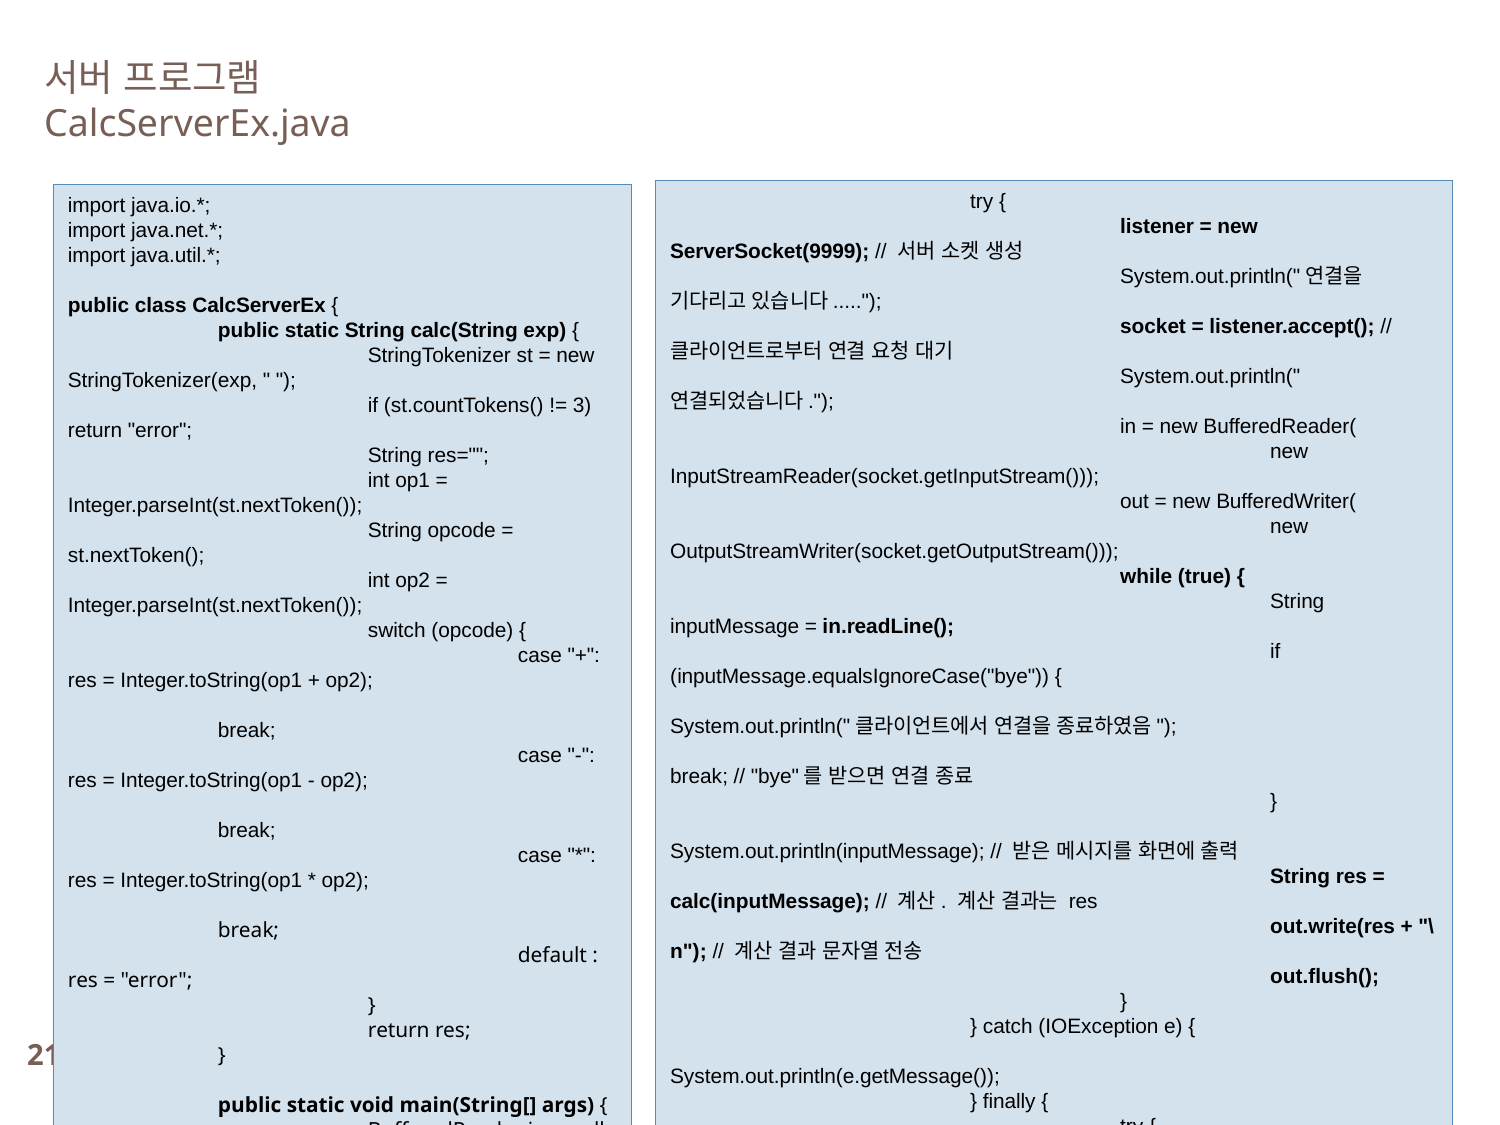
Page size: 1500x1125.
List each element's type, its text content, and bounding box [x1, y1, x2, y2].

slide_number 21 [0, 1025, 53, 1088]
text_box 서버 프로그램 CalcServerEx.java [29, 42, 370, 155]
text_box import java.io.*; import java.net.*; import java.util.*; public class CalcServerEx { public static String calc(String exp) { StringTokenizer st = new StringTokenizer(exp, " "); if (st.countTokens() != 3) return "error"; String res=""; int op1 = Integer.parseInt(st.nextToken()); String opcode = st.nextToken(); int op2 = Integer.parseInt(st.nextToken()); switch (opcode) { case "+": res = Integer.toString(op1 + op2); break; case "-": res = Integer.toString(op1 - op2); break; case "*": res = Integer.toString(op1 * op2); break; default : res = "error"; } return res; } public static void main(String[] args) { BufferedReader in = null; BufferedWriter out = null; ServerSocket listener = null; Socket socket = null; [53, 184, 632, 1125]
text_box try { listener = new ServerSocket(9999); // 서버 소켓 생성 System.out.println("연결을 기다리고 있습니다....."); socket = listener.accept(); // 클라이언트로부터 연결 요청 대기 System.out.println("연결되었습니다."); in = new BufferedReader( new InputStreamReader(socket.getInputStream())); out = new BufferedWriter( new OutputStreamWriter(socket.getOutputStream())); while (true) { String inputMessage = in.readLine(); if (inputMessage.equalsIgnoreCase("bye")) { System.out.println("클라이언트에서 연결을 종료하였음"); break; // "bye"를 받으면 연결 종료 } System.out.println(inputMessage); // 받은 메시지를 화면에 출력 String res = calc(inputMessage); // 계산. 계산 결과는 res out.write(res + "\n"); // 계산 결과 문자열 전송 out.flush(); } } catch (IOException e) { System.out.println(e.getMessage()); } finally { try { if(socket != null) socket.close(); // 통신용 소켓 닫기 if(listener != null) listener.close(); // 서버 소켓 닫기 } catch (IOException e) { System.out.println("클라이언트와 채팅 중 오류가 발생했습니다."); } } } } [655, 180, 1453, 1125]
